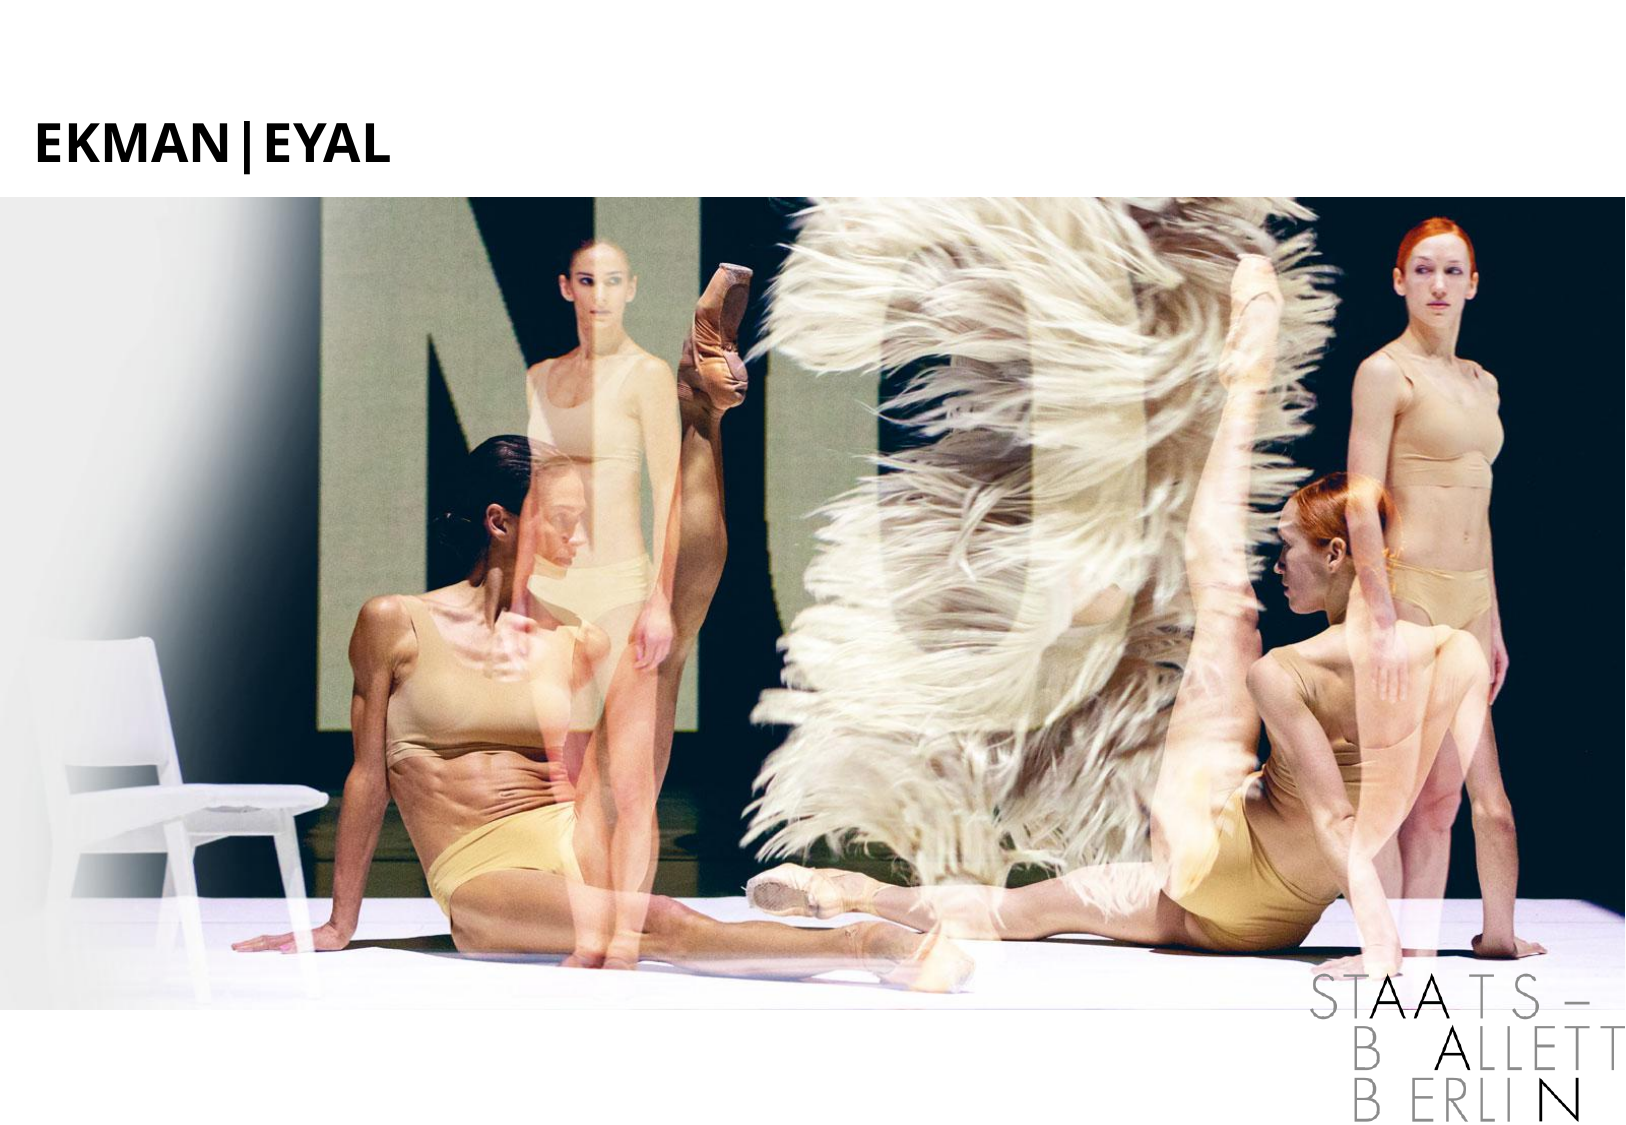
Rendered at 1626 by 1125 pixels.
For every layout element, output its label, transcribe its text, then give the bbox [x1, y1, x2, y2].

picture [0, 197, 1625, 1122]
text_box EKMAN|Eyal [18, 100, 844, 181]
